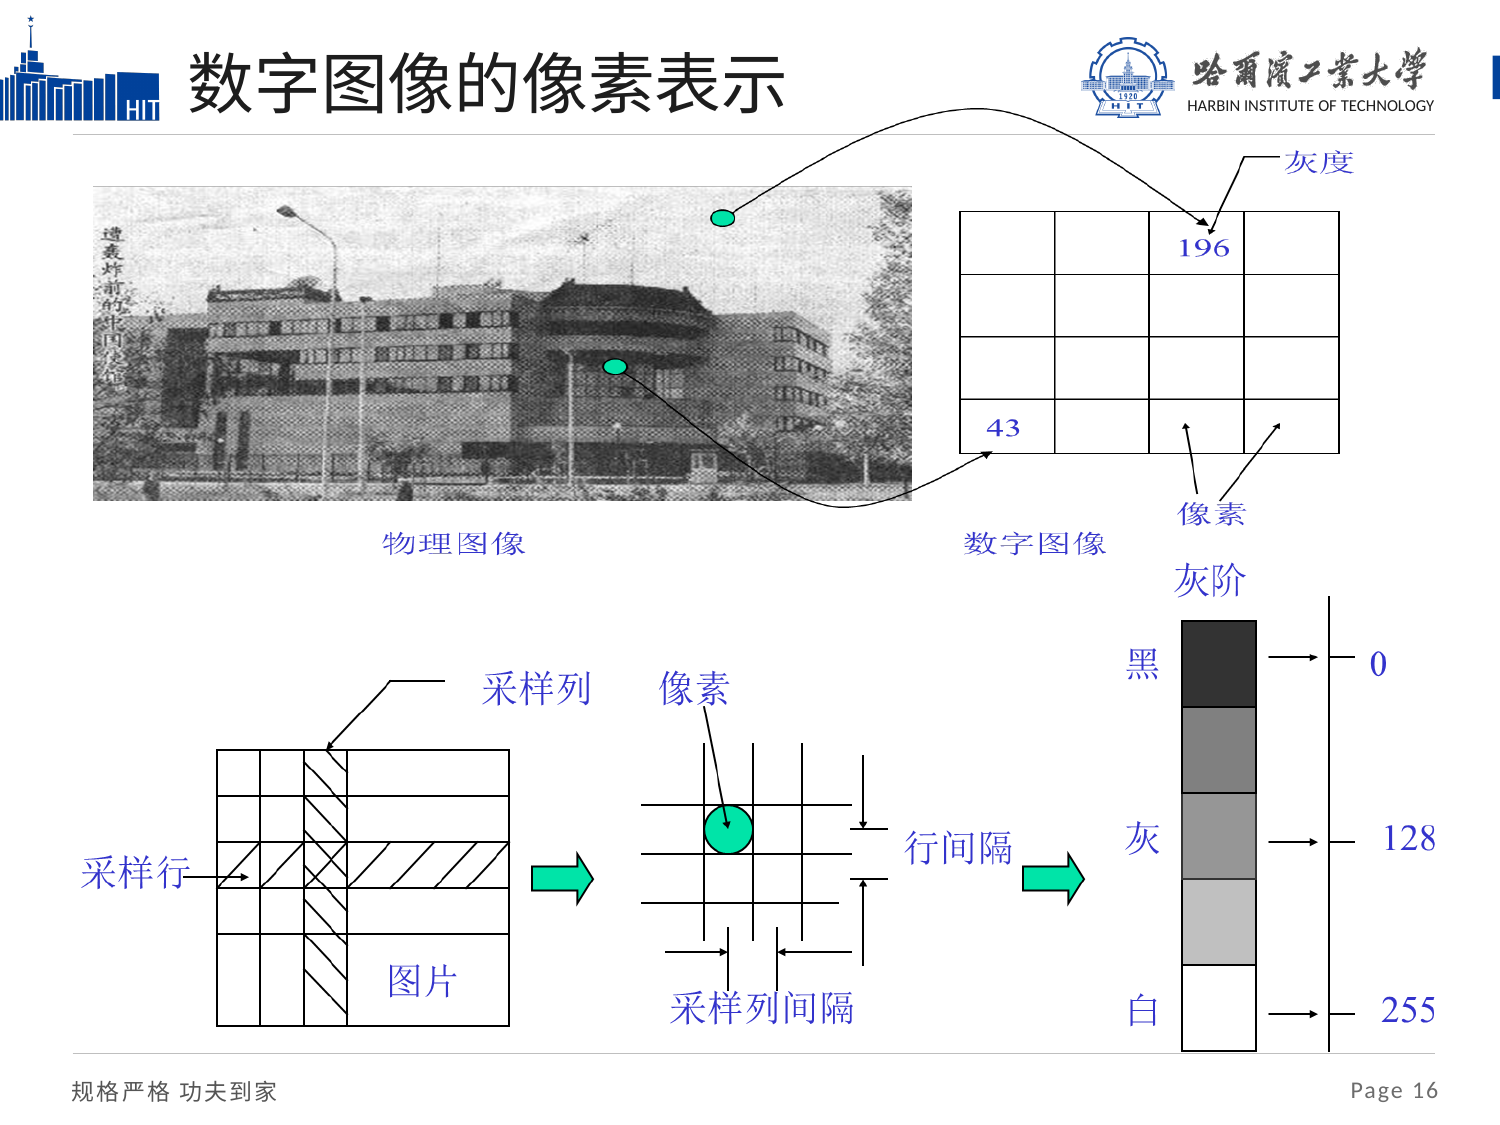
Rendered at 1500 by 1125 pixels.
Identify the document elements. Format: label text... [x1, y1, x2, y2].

title 数字图像的像素表示 [172, 23, 1105, 107]
picture [0, 15, 1489, 1053]
